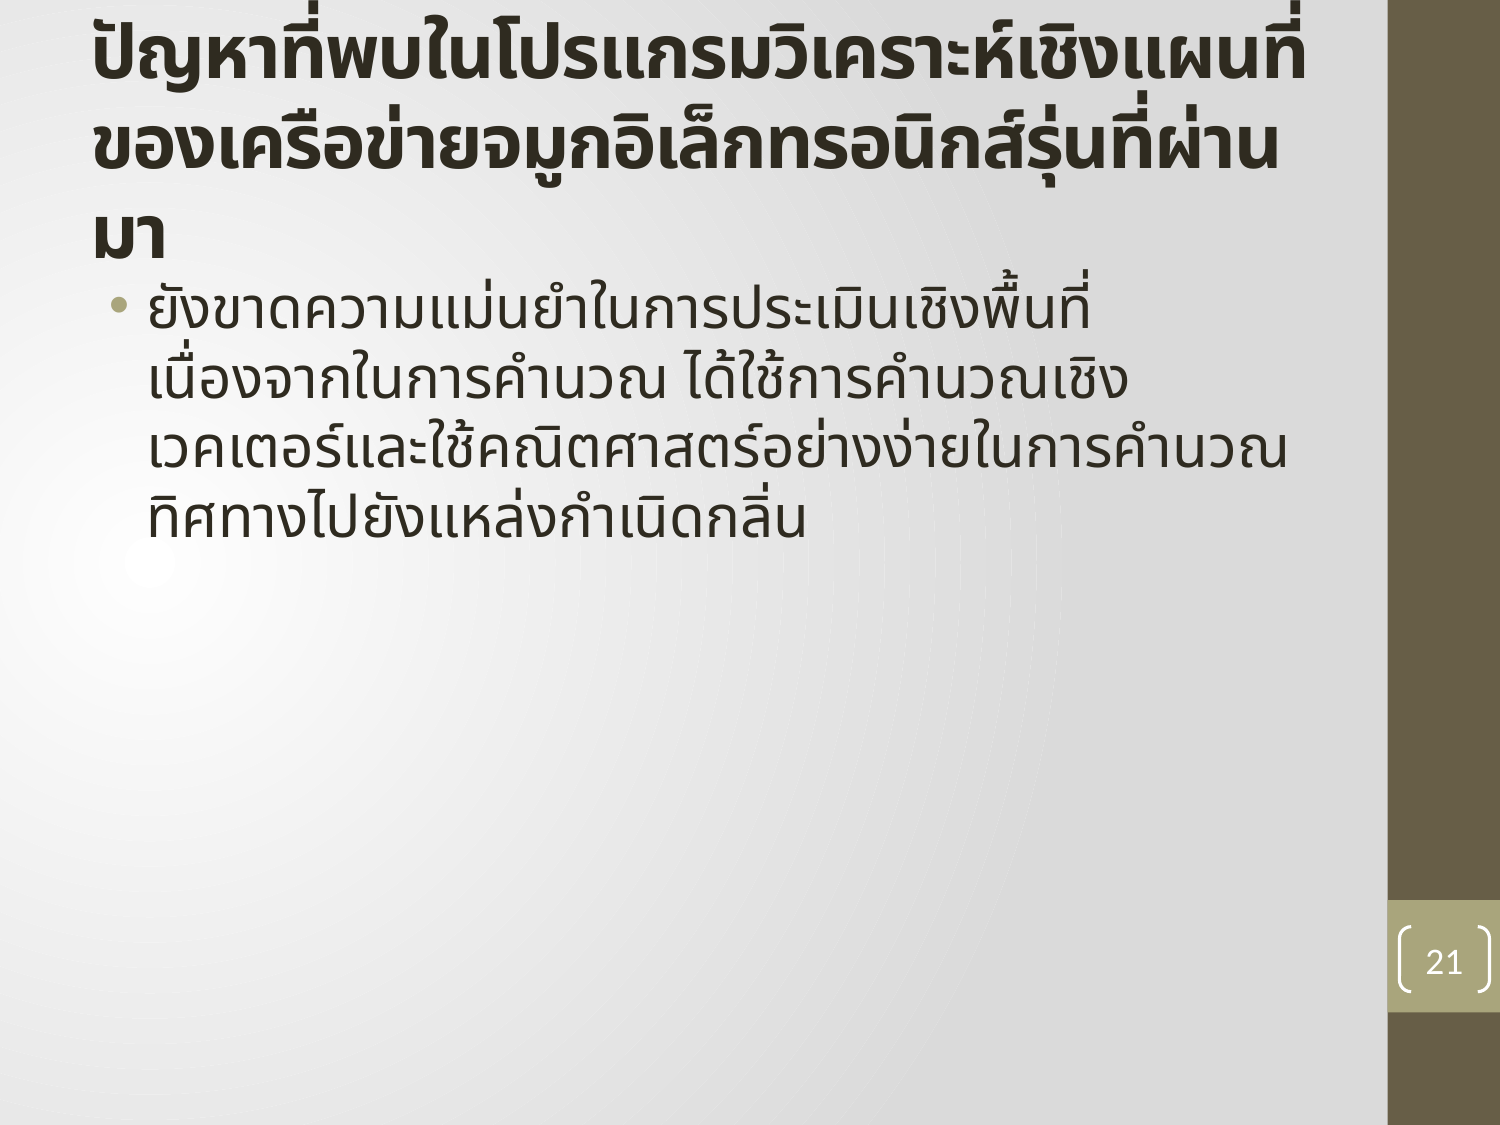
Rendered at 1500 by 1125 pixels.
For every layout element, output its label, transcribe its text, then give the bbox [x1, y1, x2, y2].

slide_number 21 [1397, 925, 1492, 994]
list ยังขาดความแม่นยำในการประเมินเชิงพื้นที่ เนื่องจากในการคำนวณ ได้ใช้การคำนวณเชิงเวคเตอร์และใช้คณิตศาสตร์อย่างง่ายในการคำนวณทิศทางไปยังแหล่งกำเนิดกลิ่น [75, 262, 1325, 1050]
title ปัญหาที่พบในโปรแกรมวิเคราะห์เชิงแผนที่ของเครือข่ายจมูกอิเล็กทรอนิกส์รุ่นที่ผ่านมา [75, 45, 1325, 233]
